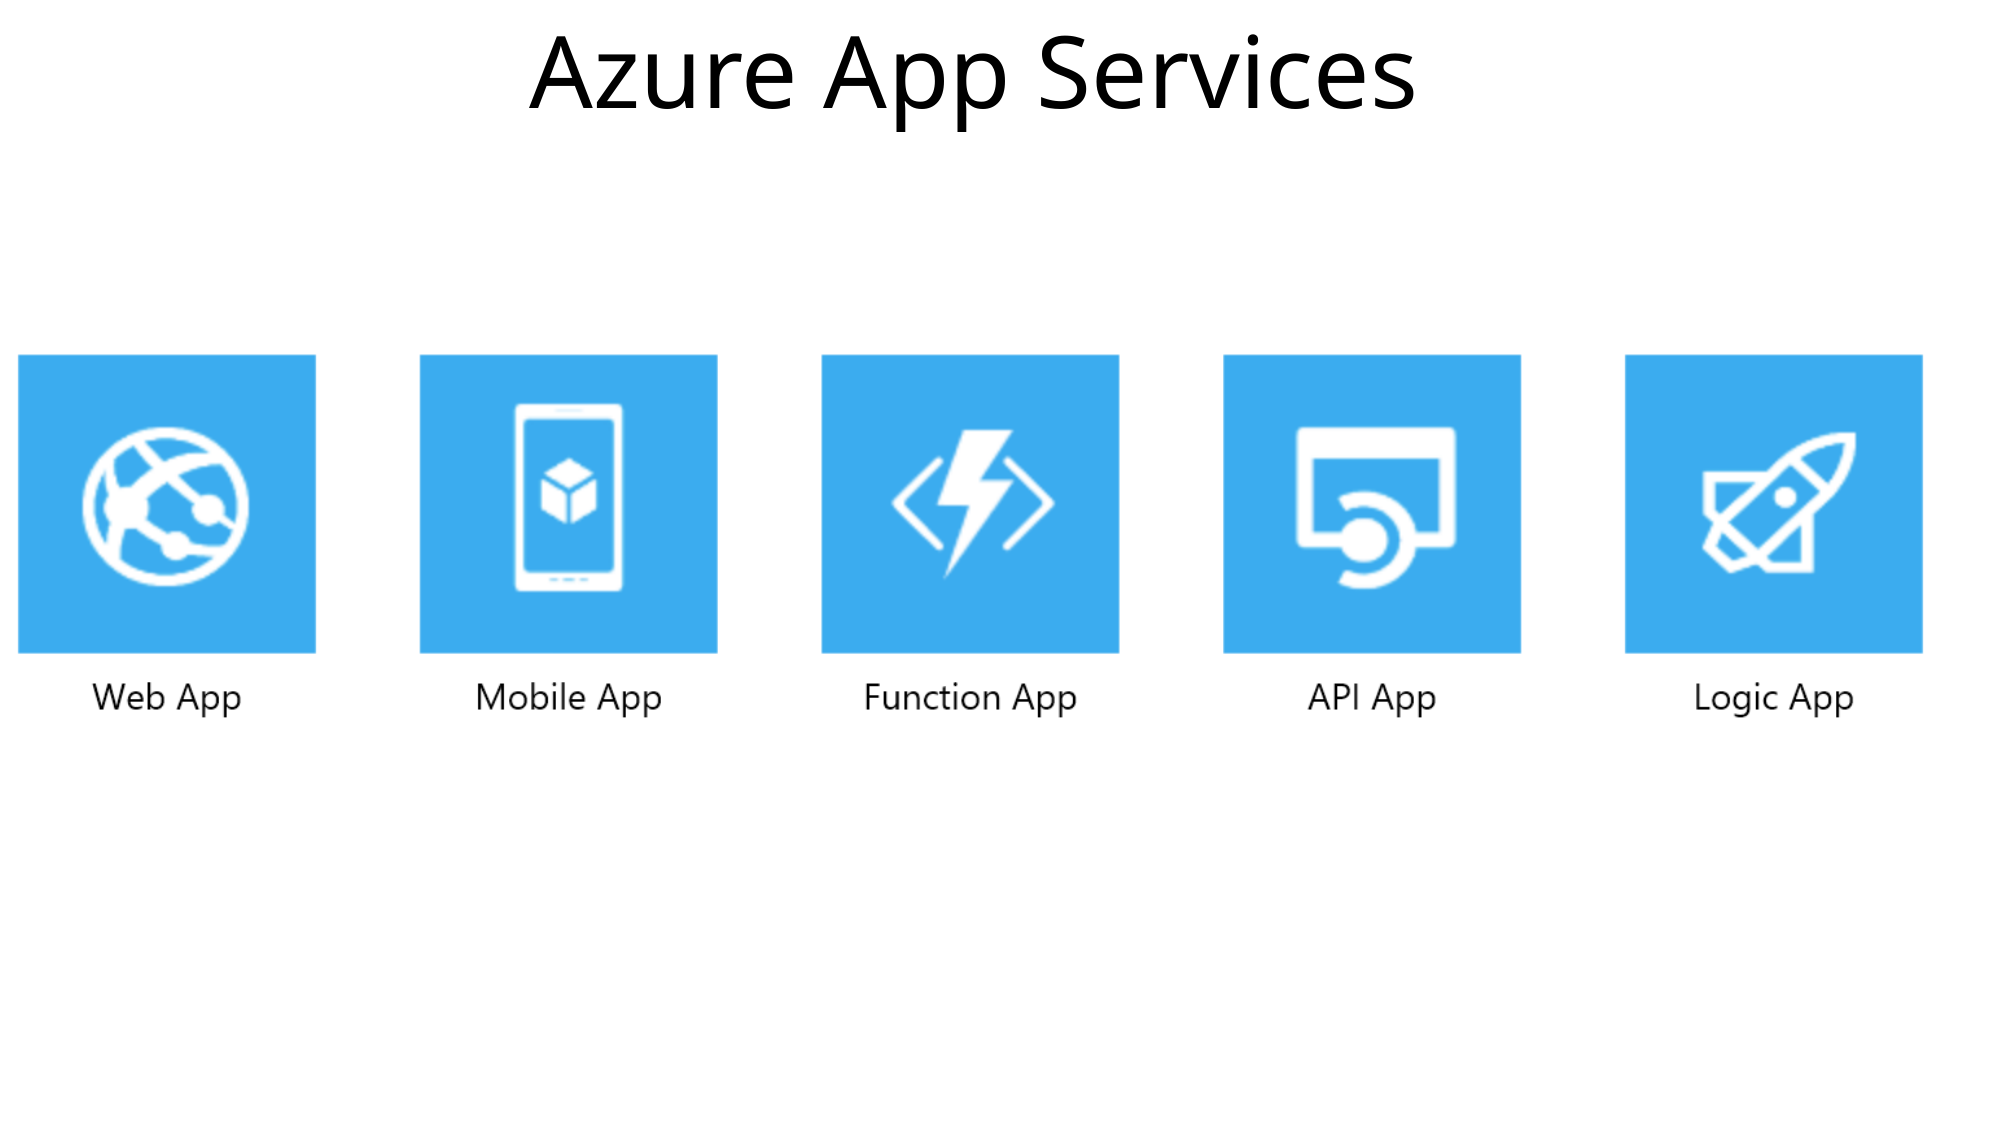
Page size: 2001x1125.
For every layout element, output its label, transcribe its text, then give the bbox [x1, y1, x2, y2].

title Azure App Services [0, 47, 1964, 139]
picture [0, 291, 1975, 763]
